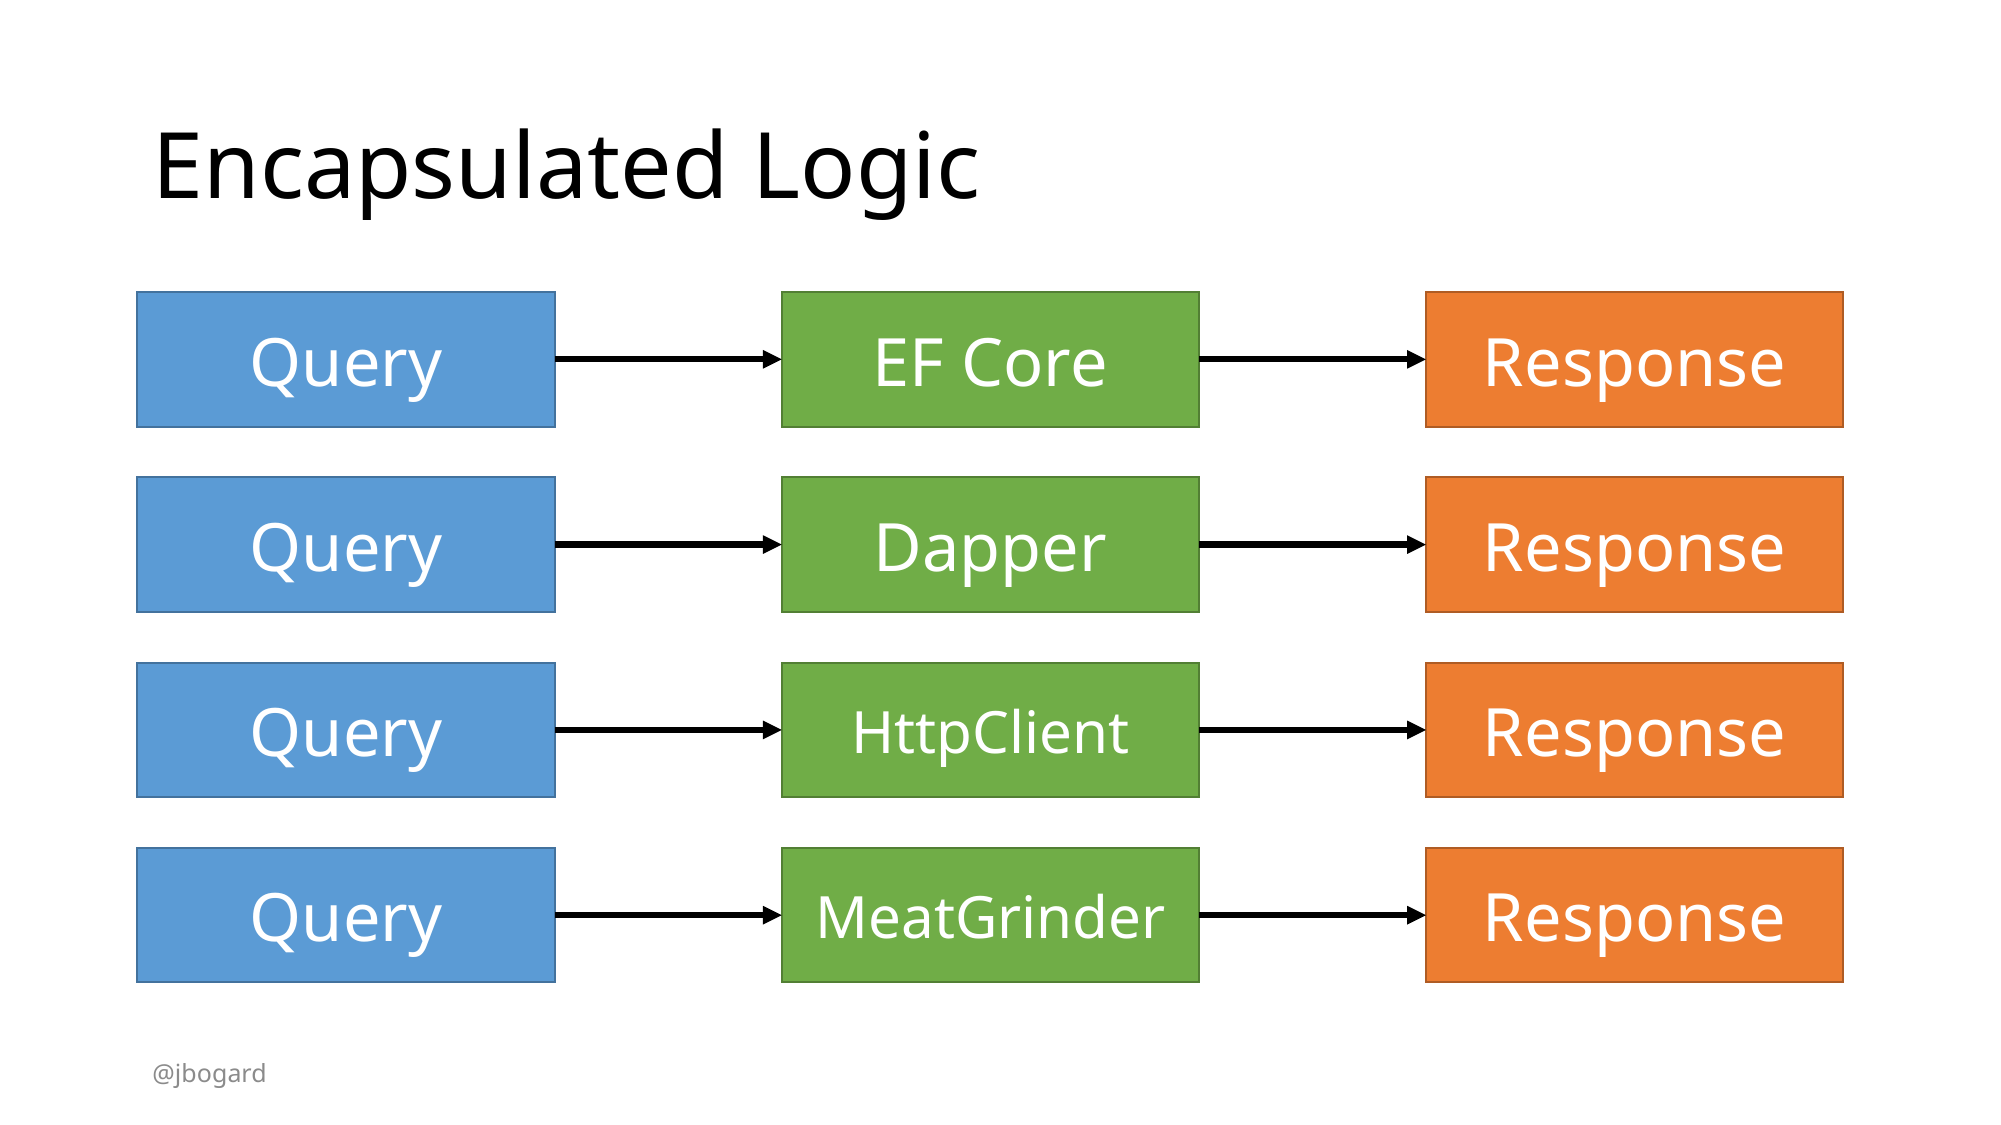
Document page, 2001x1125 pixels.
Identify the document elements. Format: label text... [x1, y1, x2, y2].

text_box Response [1425, 291, 1844, 428]
text_box Query [136, 662, 556, 798]
text_box Query [136, 291, 556, 428]
text_box MeatGrinder [781, 847, 1200, 983]
text_box Query [136, 476, 556, 613]
title Encapsulated Logic [137, 59, 1863, 278]
text_box Query [136, 847, 556, 983]
text_box Response [1425, 847, 1844, 983]
text_box Response [1425, 476, 1844, 613]
text_box Response [1425, 662, 1844, 798]
text_box EF Core [781, 291, 1200, 428]
text_box HttpClient [781, 662, 1200, 798]
text_box Dapper [781, 476, 1200, 613]
slide_number @jbogard [137, 1042, 588, 1103]
